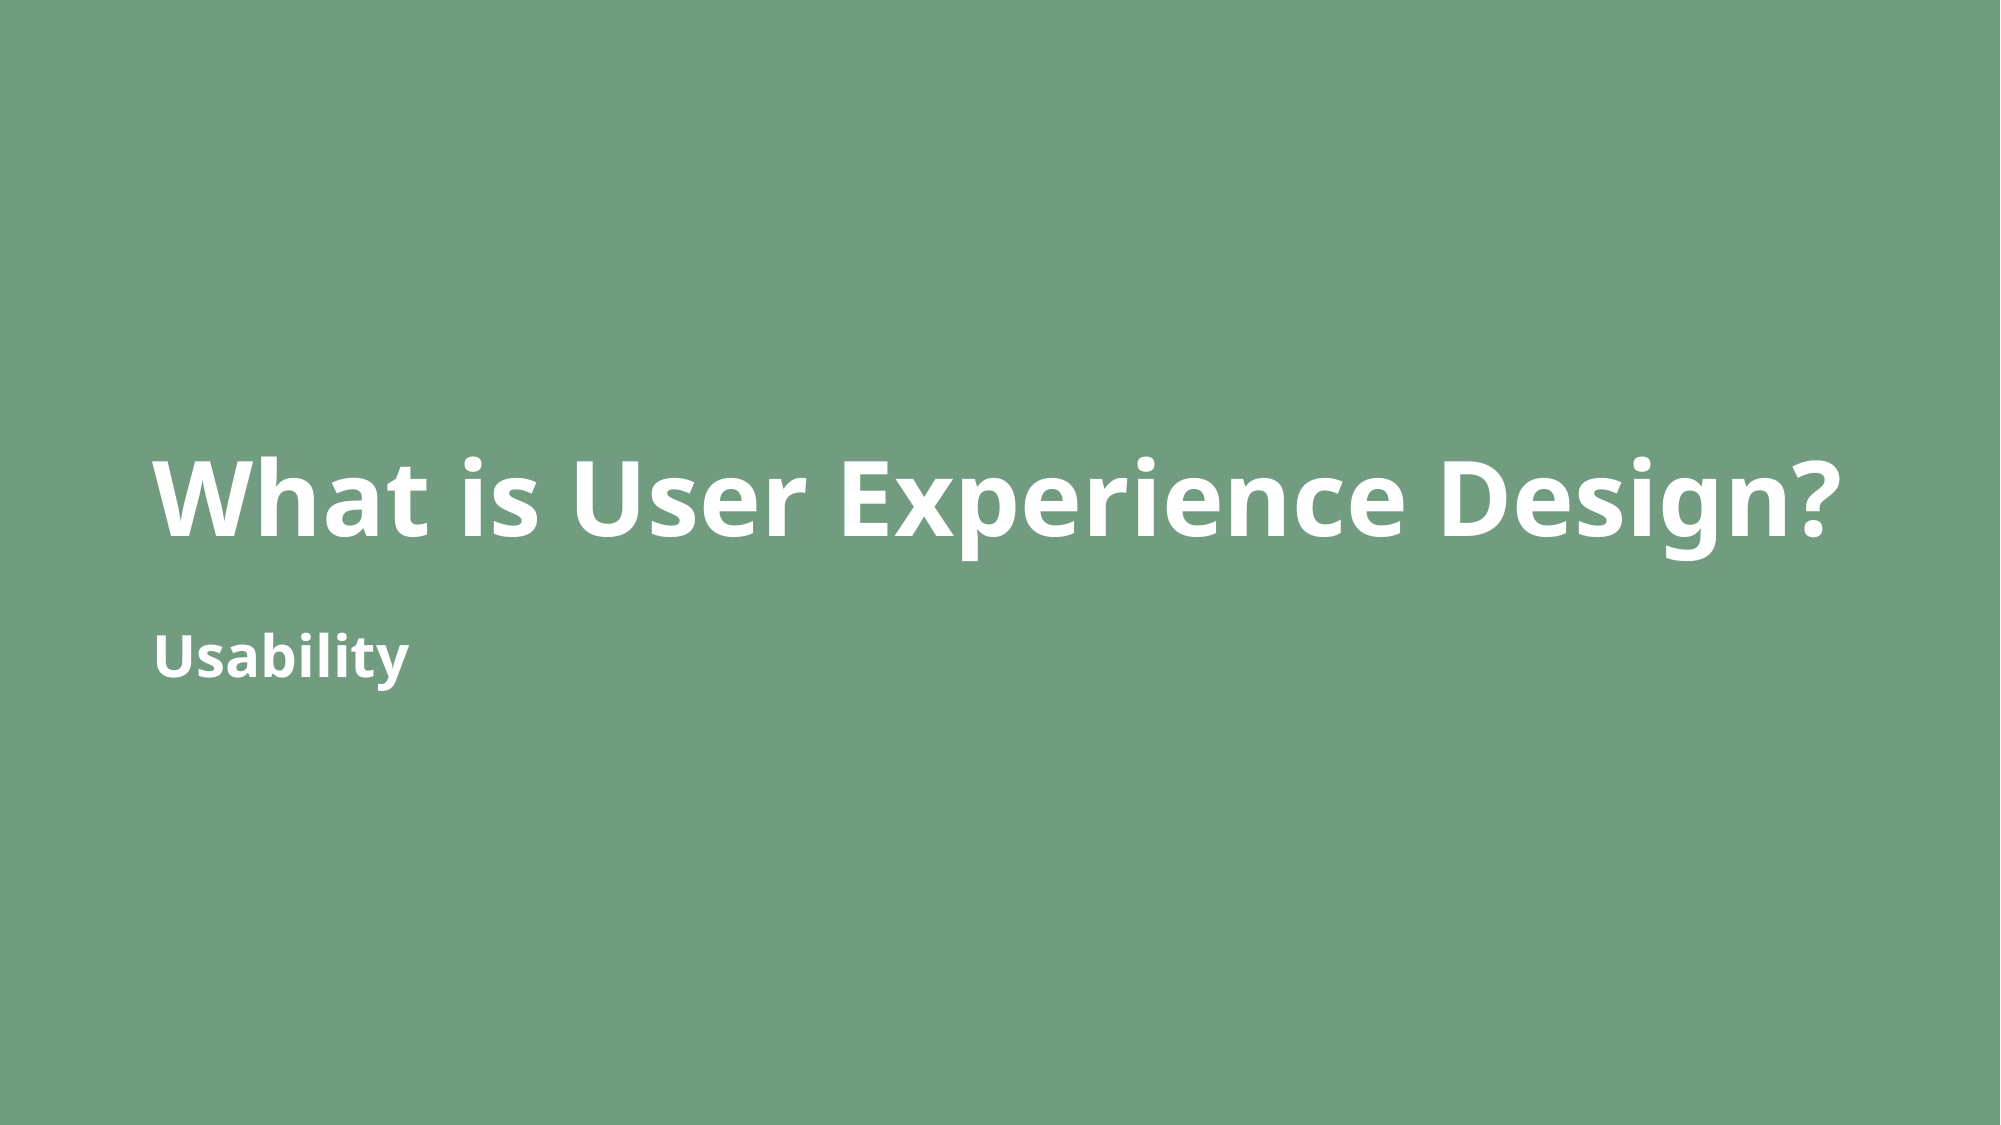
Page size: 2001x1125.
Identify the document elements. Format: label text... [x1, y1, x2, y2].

list Usability [137, 605, 1863, 706]
title What is User Experience Design? [137, 433, 1863, 573]
